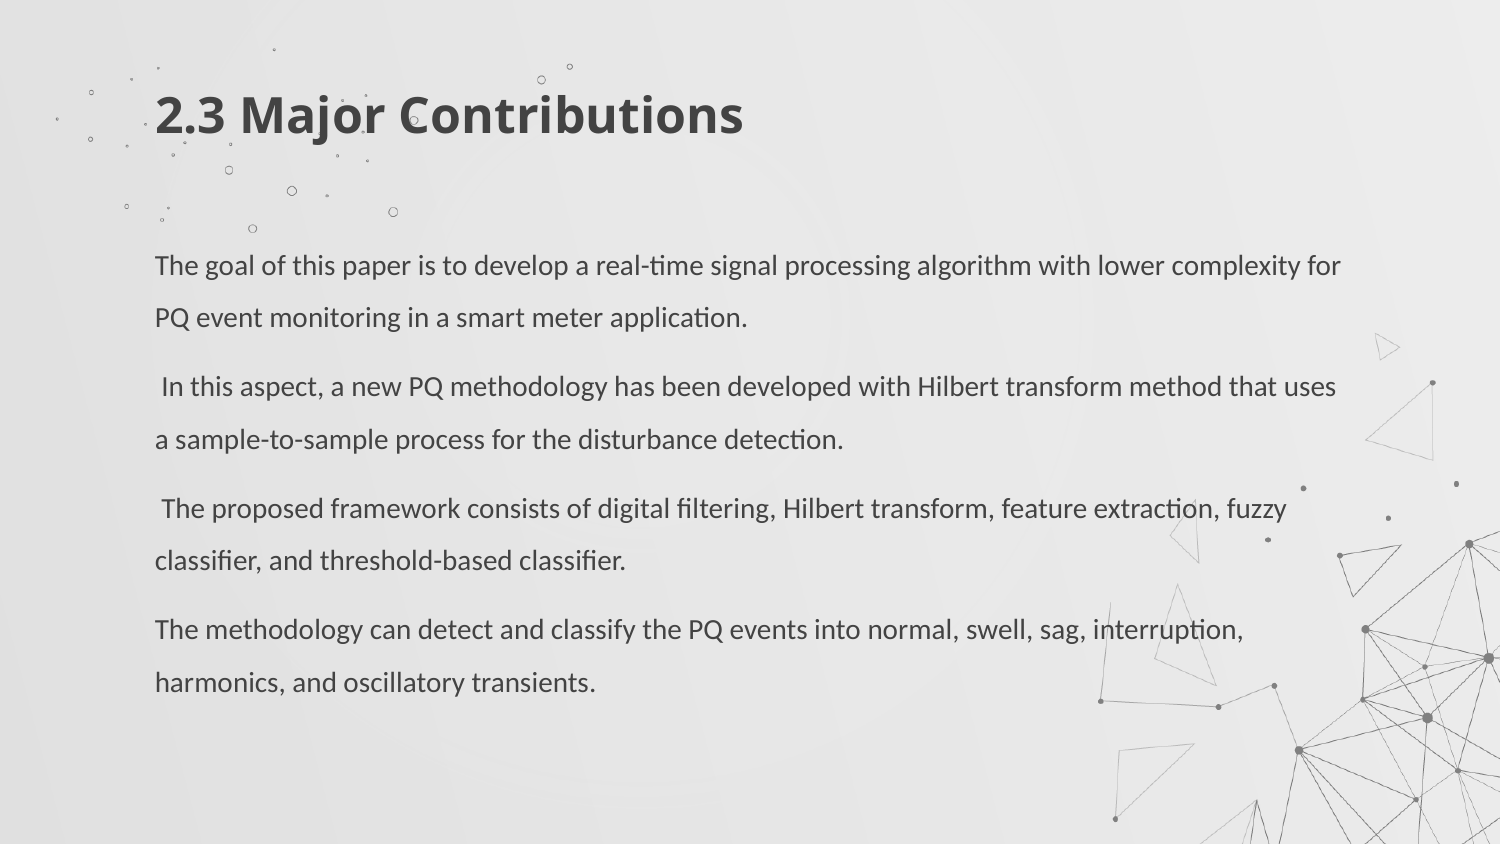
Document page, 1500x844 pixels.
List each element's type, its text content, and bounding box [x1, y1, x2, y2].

title 2.3 Major Contributions [140, 68, 996, 224]
picture [0, 0, 1500, 844]
text_box The goal of this paper is to develop a real-time signal processing algorithm with lower complexity for PQ event monitoring in a smart meter application. In this aspect, a new PQ methodology has been developed with Hilbert transform method that uses a sample-to-sample process for the disturbance detection. The proposed framework consists of digital filtering, Hilbert transform, feature extraction, fuzzy classifier, and threshold-based classifier. The methodology can detect and classify the PQ events into normal, swell, sag, interruption, harmonics, and oscillatory transients. [140, 221, 1360, 775]
